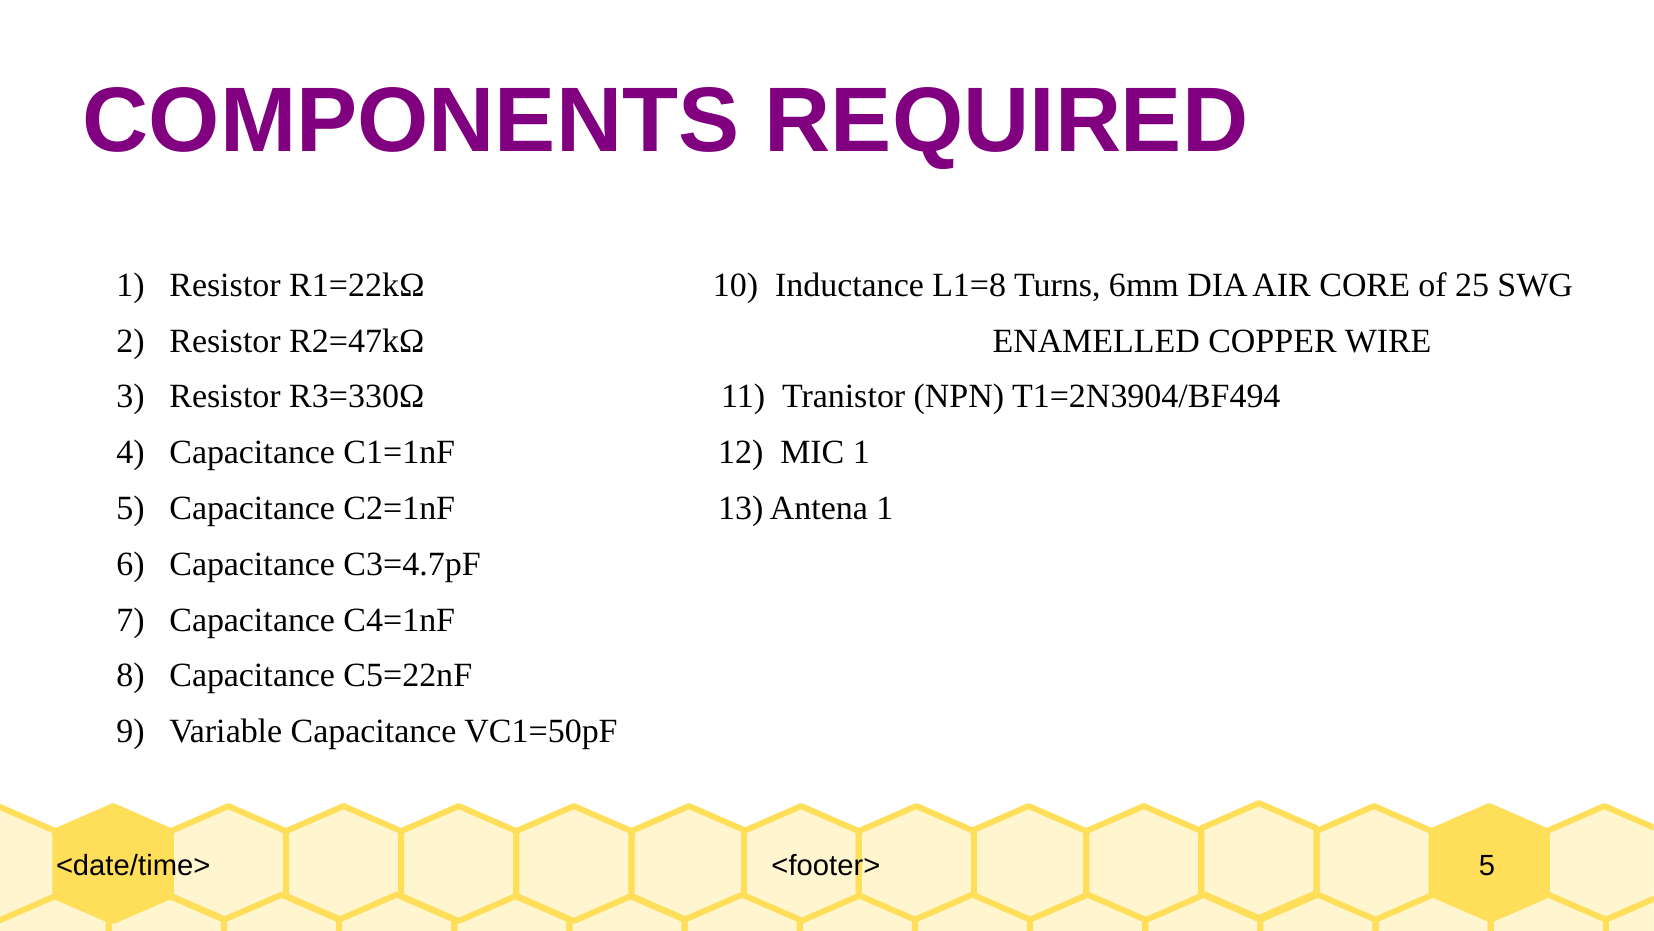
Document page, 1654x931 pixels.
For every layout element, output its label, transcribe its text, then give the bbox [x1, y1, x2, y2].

title COMPONENTS REQUIRED [82, 37, 1571, 193]
text_box Resistor R1=22kΩ 10) Inductance L1=8 Turns, 6mm DIA AIR CORE of 25 SWG Resistor R2=47kΩ ENAMELLED COPPER WIRE Resistor R3=330Ω 11) Tranistor (NPN) T1=2N3904/BF494 Capacitance C1=1nF 12) MIC 1 Capacitance C2=1nF 13) Antena 1 Capacitance C3=4.7pF Capacitance C4=1nF Capacitance C5=22nF Variable Capacitance VC1=50pF [98, 262, 1575, 794]
